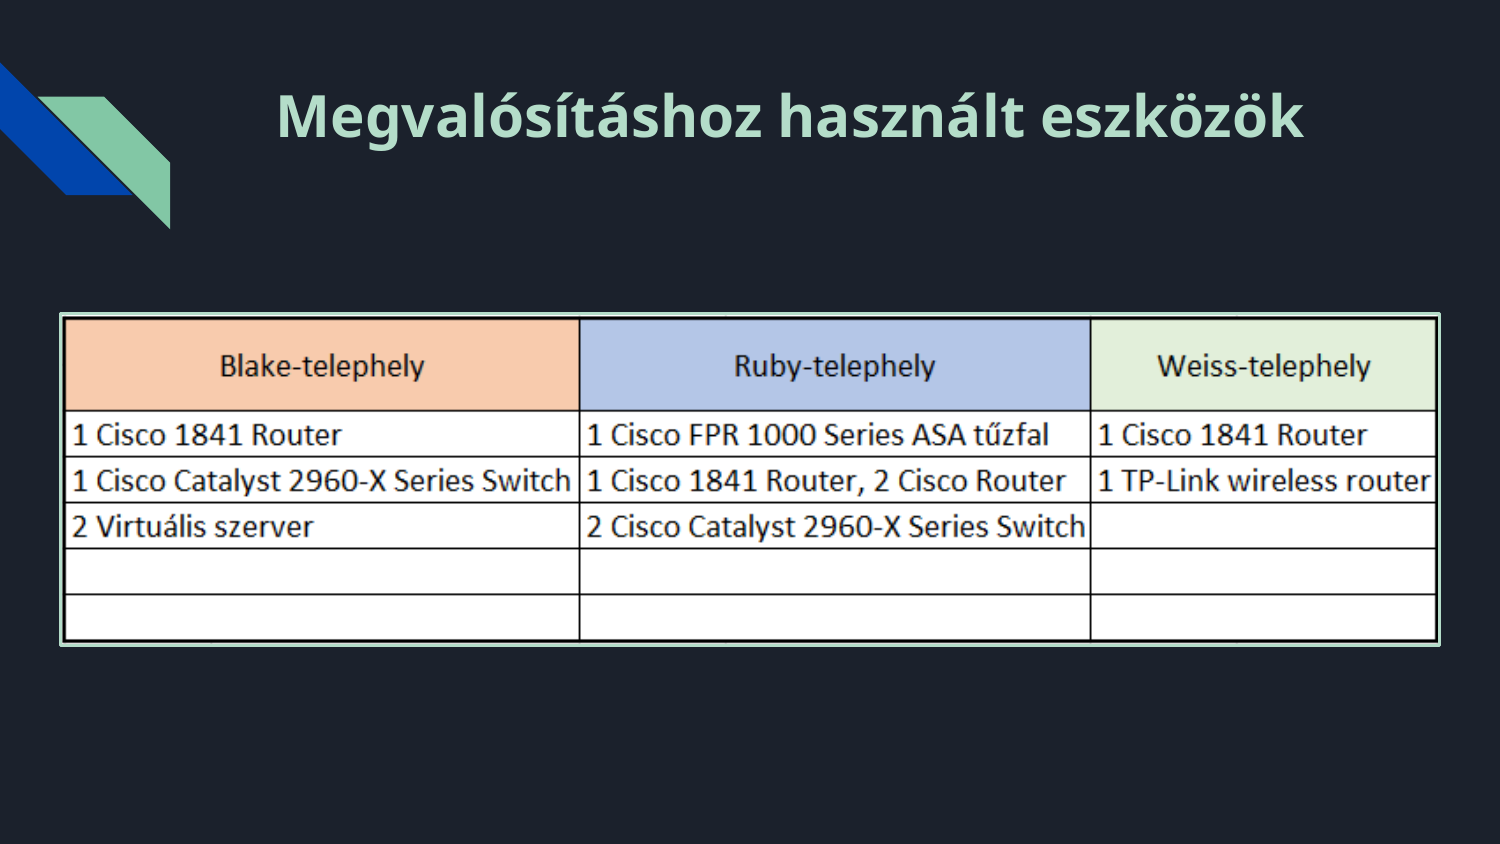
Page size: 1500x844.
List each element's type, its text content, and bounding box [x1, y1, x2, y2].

picture [61, 314, 1439, 645]
title Megvalósításhoz használt eszközök [212, 64, 1368, 215]
